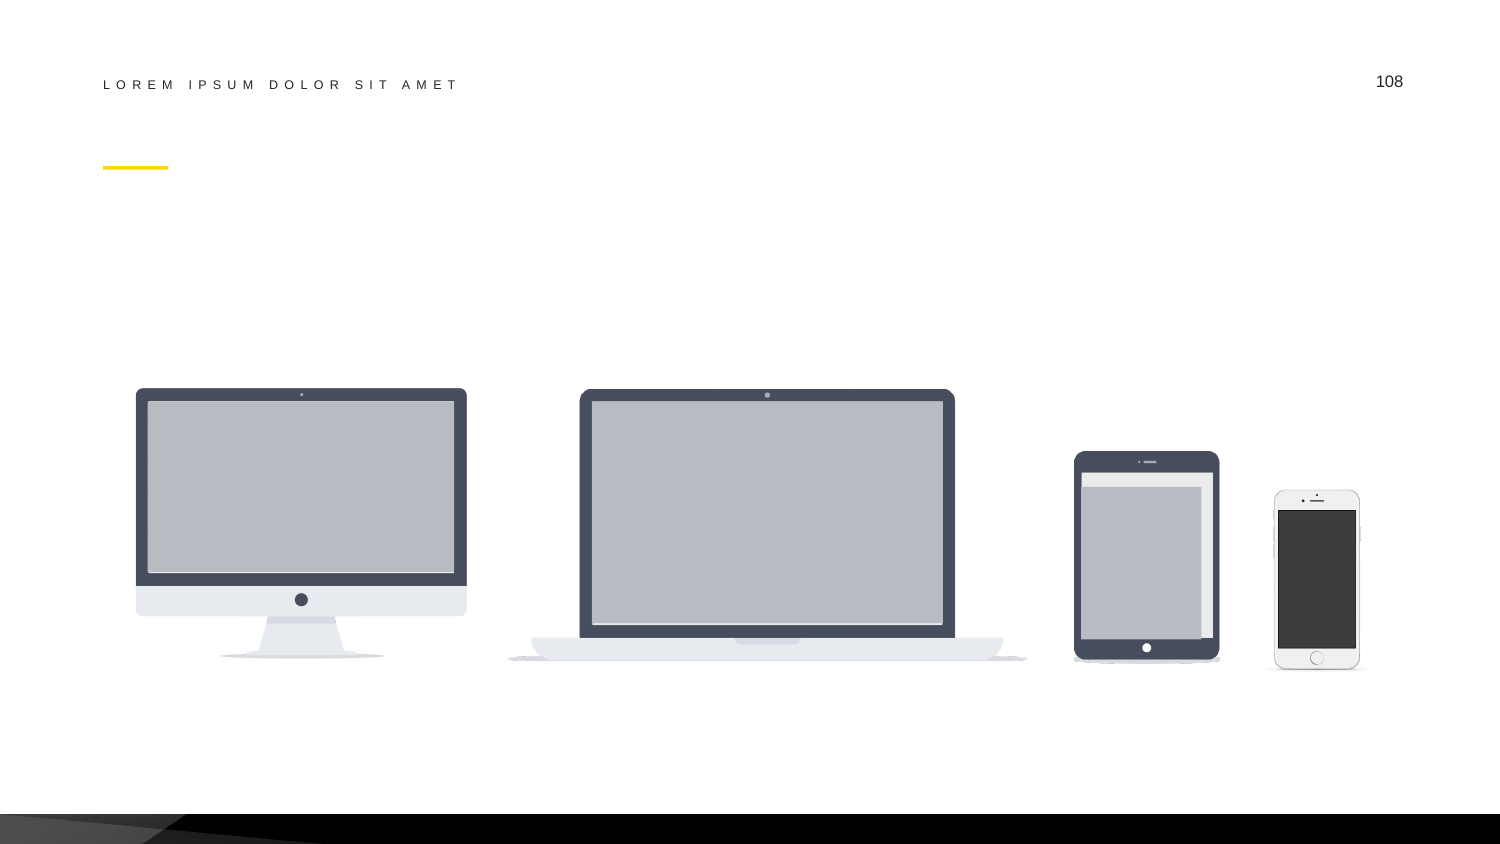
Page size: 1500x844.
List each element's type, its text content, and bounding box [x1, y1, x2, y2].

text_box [506, 389, 1029, 661]
picture [1253, 478, 1382, 681]
picture [591, 400, 943, 622]
picture [125, 386, 477, 661]
picture [0, 814, 1500, 844]
picture [1074, 451, 1220, 664]
slide_number 108 [1375, 70, 1440, 96]
text_box LOREM IPSUM DOLOR SIT AMET [103, 77, 1179, 93]
